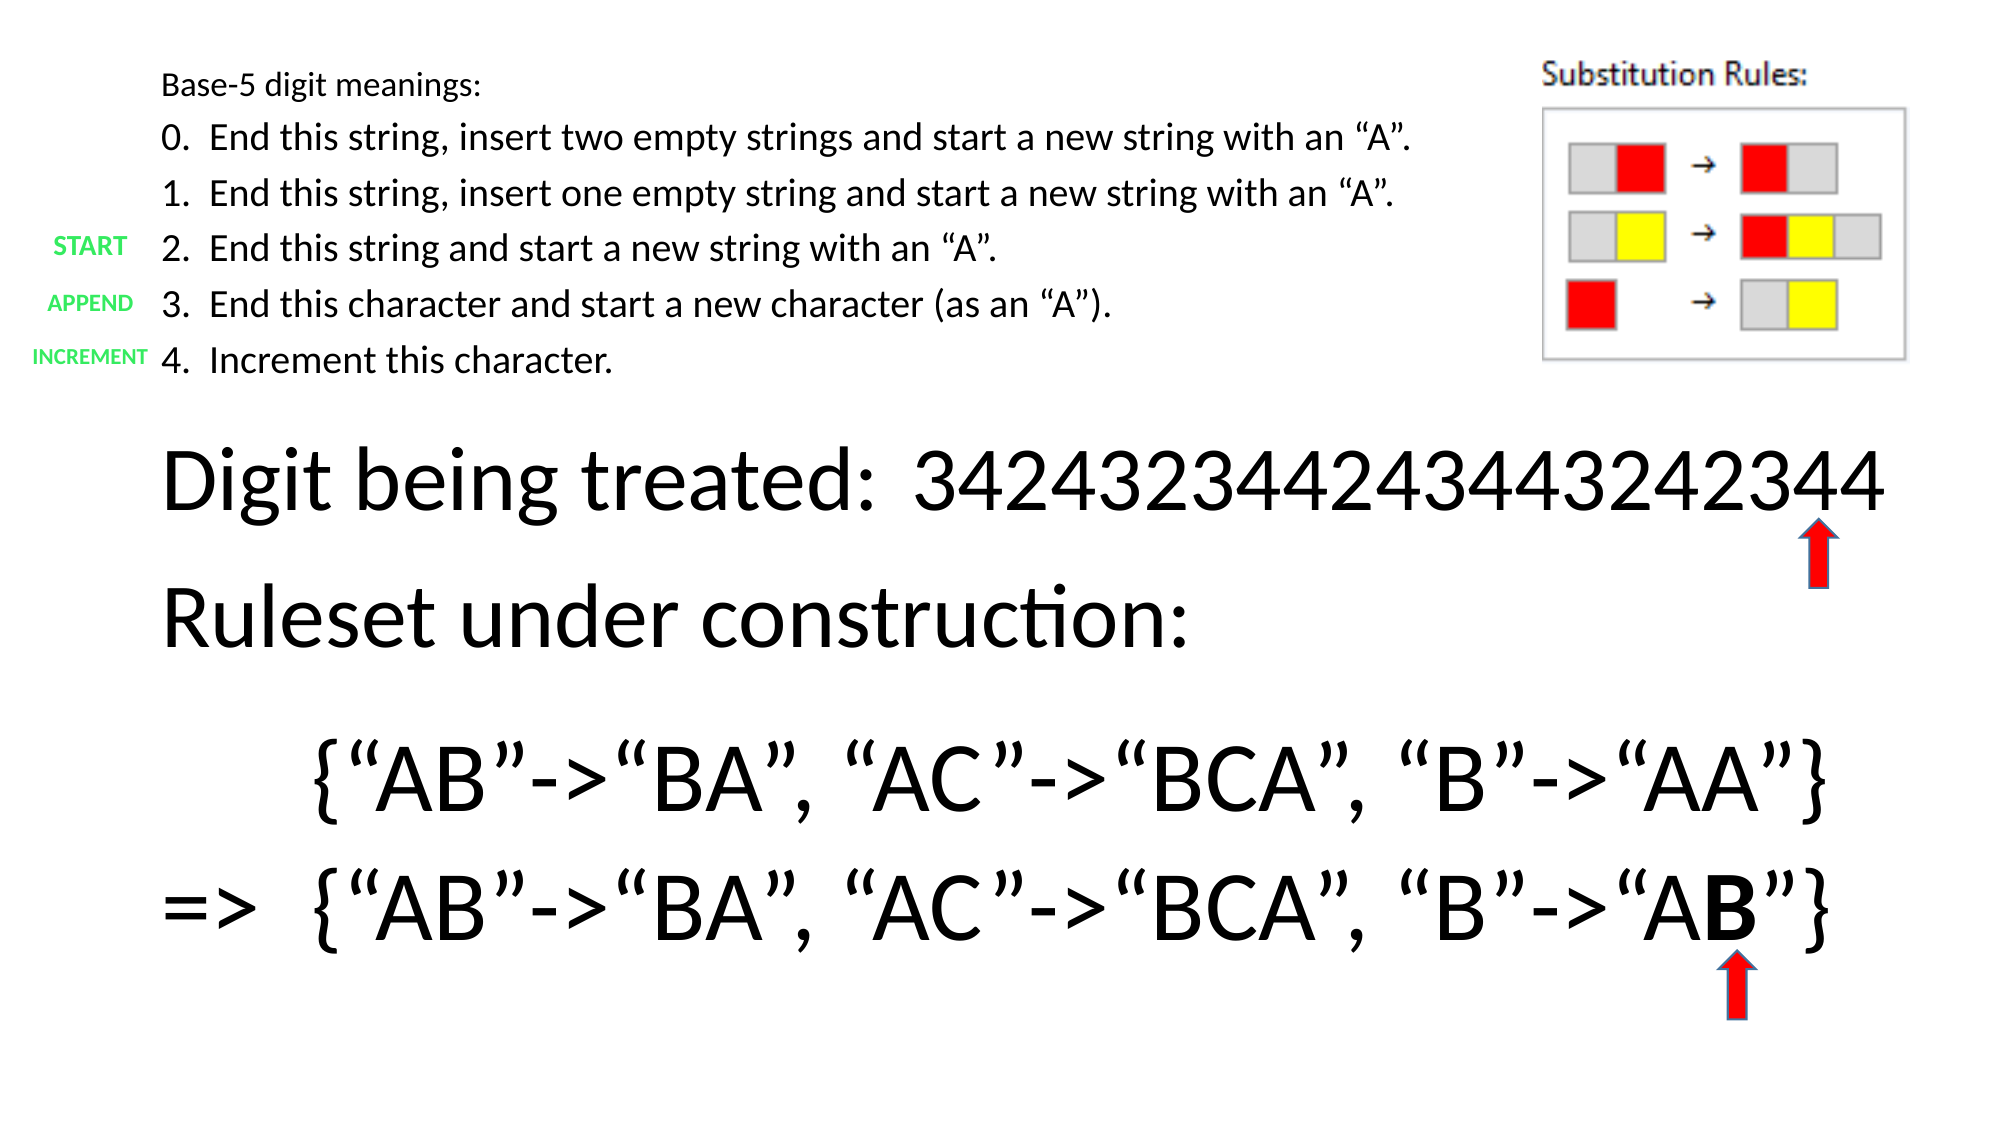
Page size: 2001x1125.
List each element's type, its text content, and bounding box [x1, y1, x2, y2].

text_box [1715, 948, 1759, 1021]
text_box Digit being treated: 342432344243443242344 Ruleset under construction: {“AB”->“BA”, “AC”->“BCA”, “B”->“AA”} => {“AB”->“BA”, “AC”->“BCA”, “B”->“AB”} [145, 424, 1979, 1013]
text_box [1797, 517, 1841, 589]
picture [1542, 59, 1910, 367]
text_box START APPEND INCREMENT [17, 219, 164, 377]
list Base-5 digit meanings: 0. End this string, insert two empty strings and start a new string with an “A”. 1. End this string, insert one empty string and start a new string with an “A”. 2. End this string and start a new string with an “A”. 3. End this character and start a new character (as an “A”). 4. Increment this character. [146, 58, 1501, 392]
